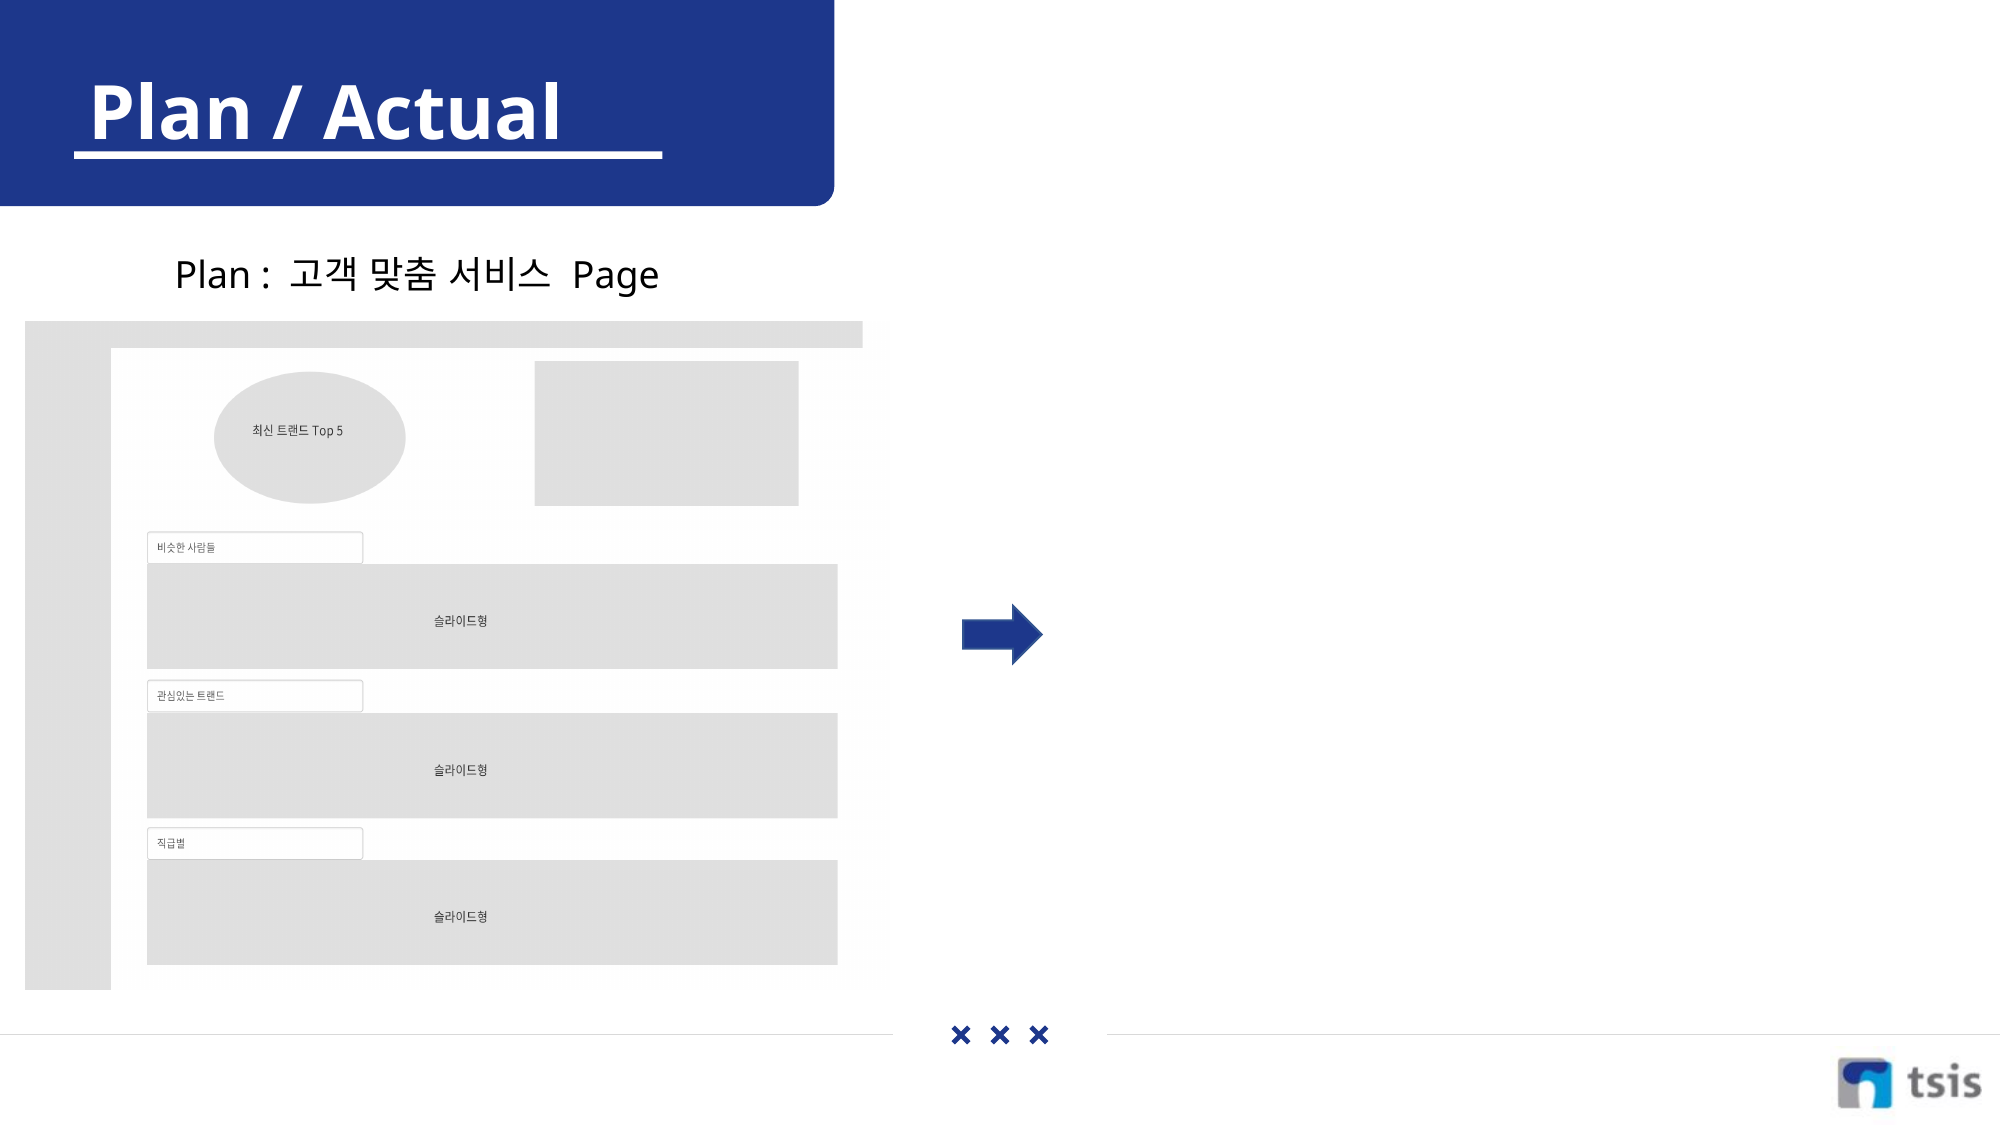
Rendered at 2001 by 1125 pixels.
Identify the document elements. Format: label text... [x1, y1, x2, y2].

text_box [0, 0, 836, 208]
picture [1830, 1046, 1982, 1125]
text_box [962, 603, 1044, 666]
picture [25, 321, 890, 990]
text_box Plan / Actual [74, 67, 857, 147]
text_box [73, 150, 663, 160]
text_box Plan : 고객 맞춤 서비스 Page [122, 243, 712, 304]
